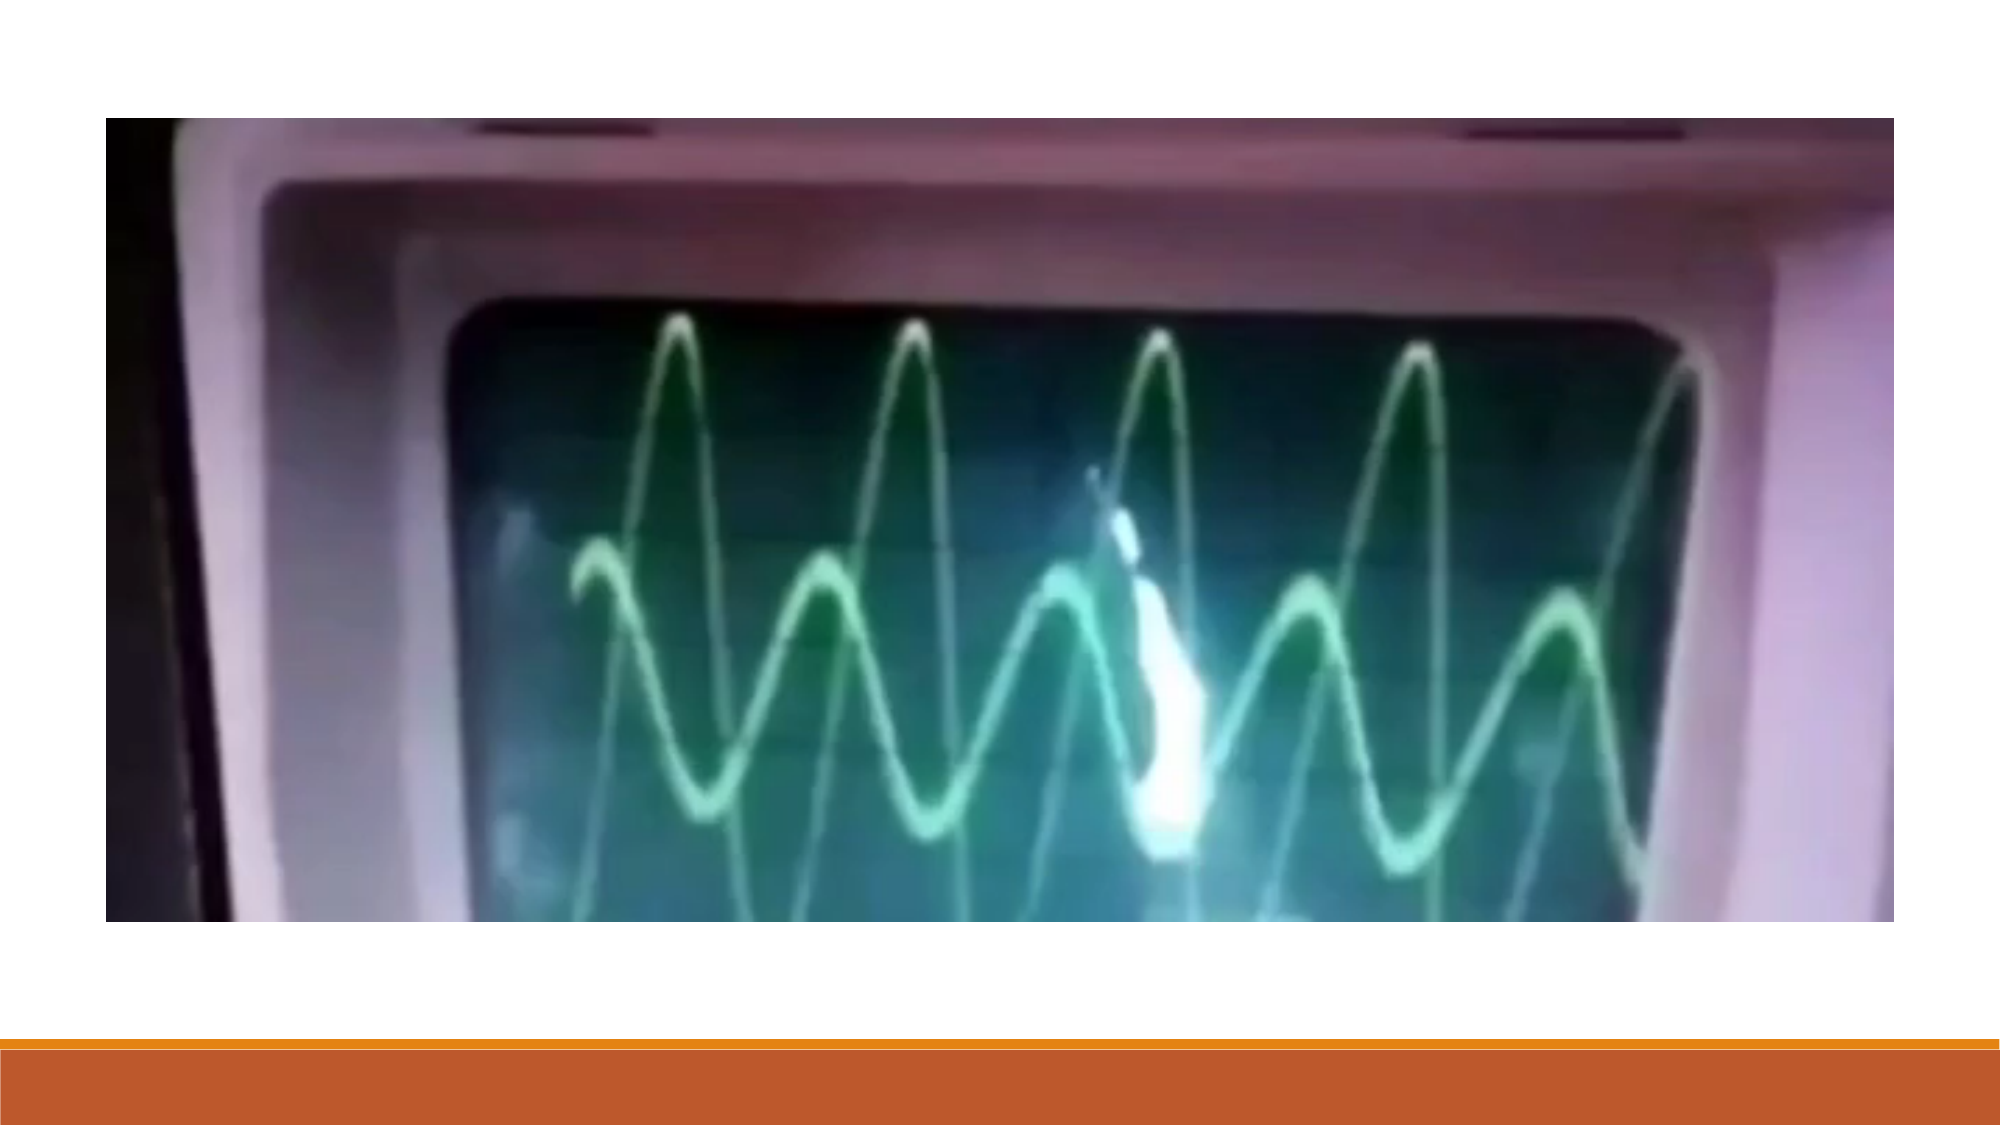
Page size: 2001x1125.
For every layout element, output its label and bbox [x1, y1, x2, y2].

text_box [104, 116, 1895, 923]
